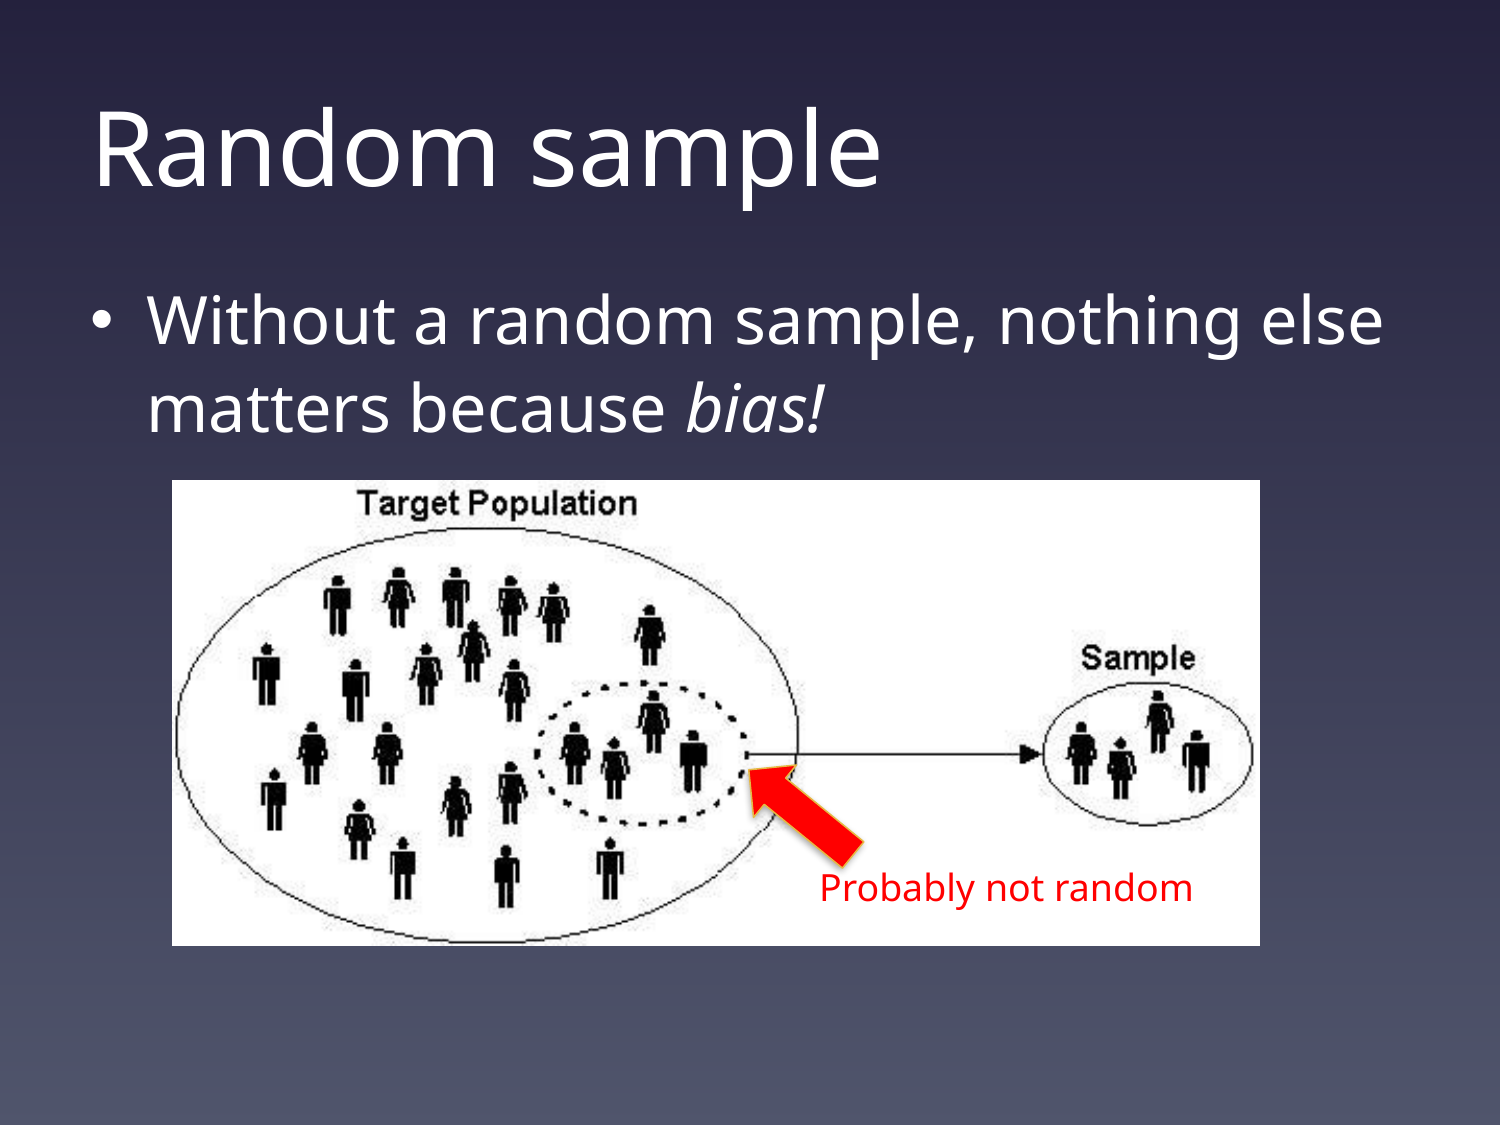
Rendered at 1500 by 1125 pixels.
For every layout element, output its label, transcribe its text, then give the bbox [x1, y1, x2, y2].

list Without a random sample, nothing else matters because bias! [75, 262, 1425, 1005]
picture [172, 480, 1261, 946]
title Random sample [75, 75, 1425, 262]
